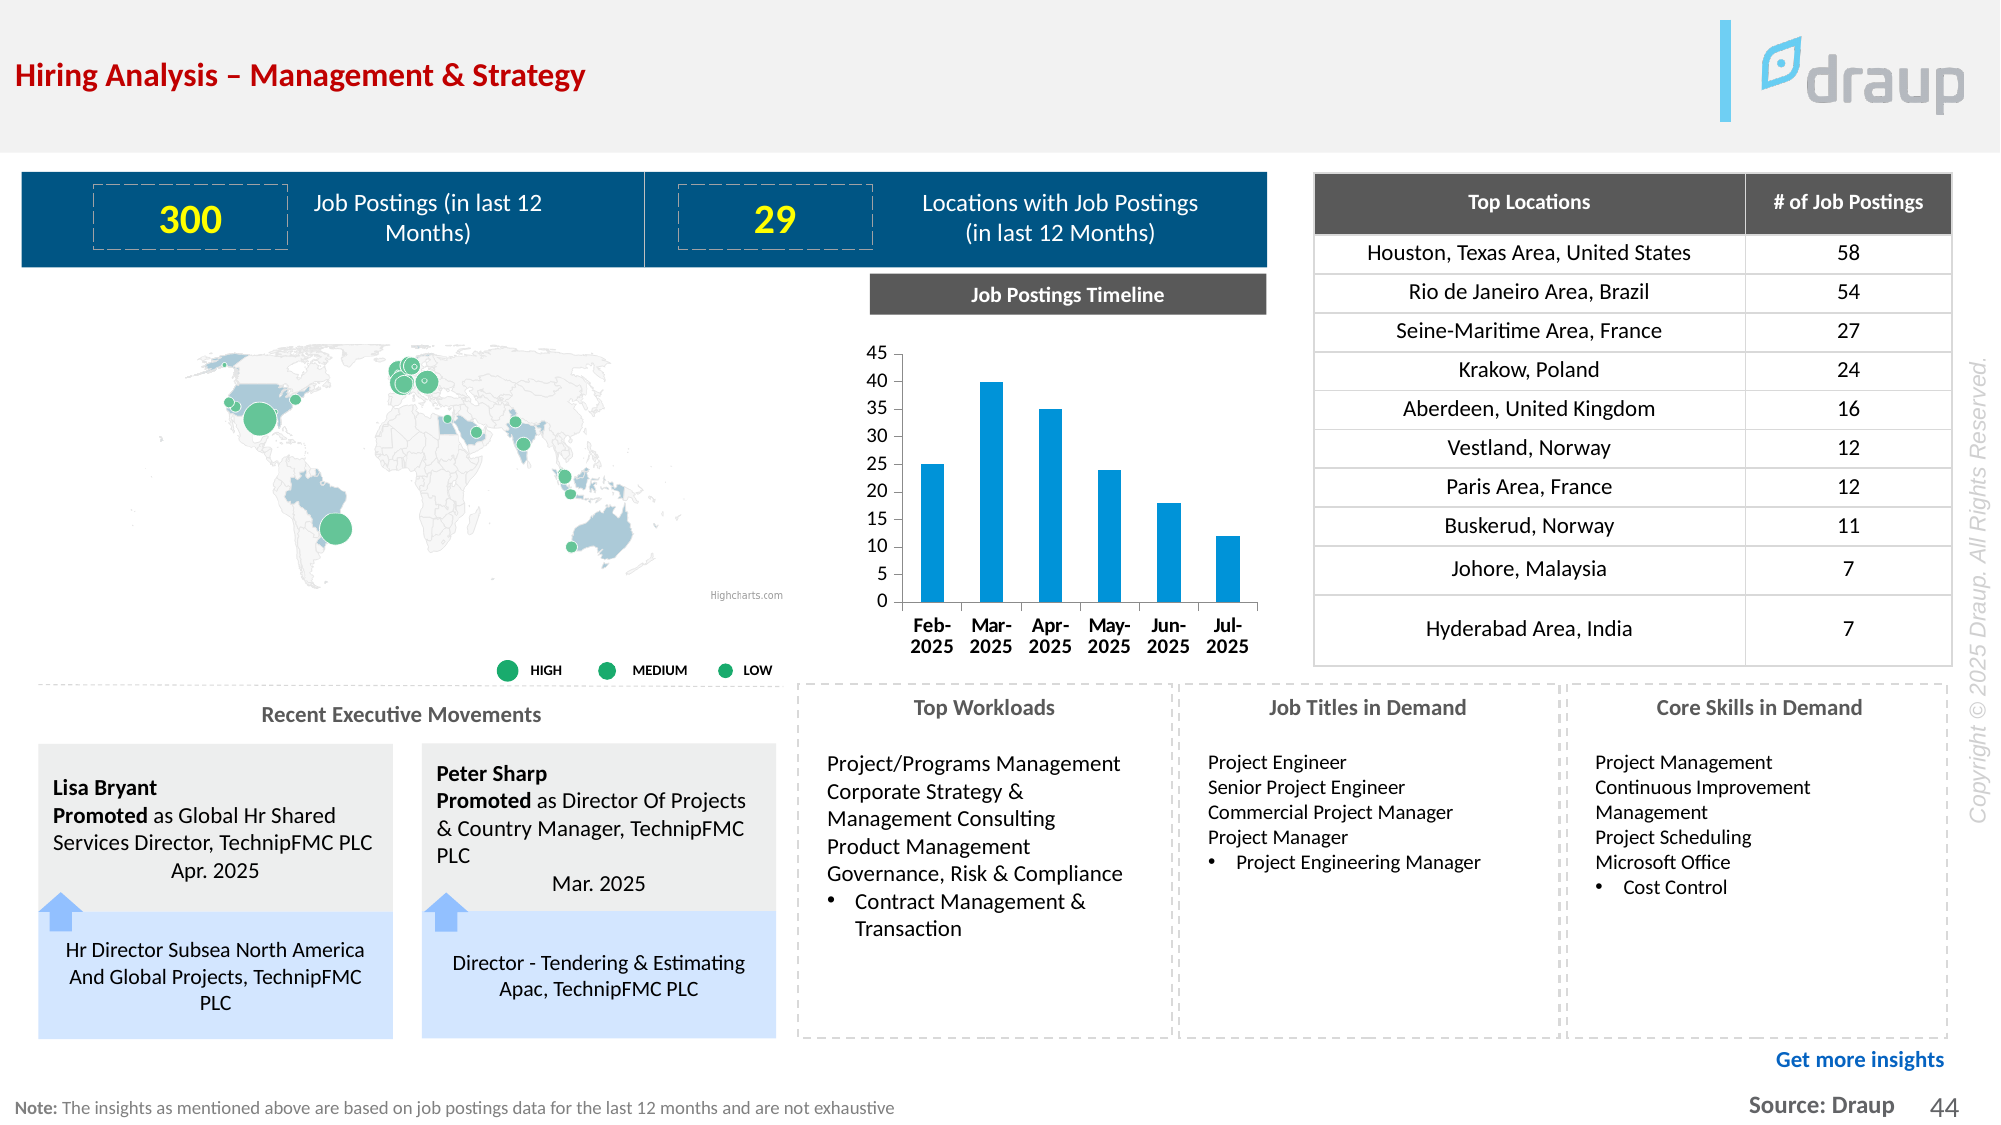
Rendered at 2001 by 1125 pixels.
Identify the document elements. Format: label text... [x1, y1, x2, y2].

text_box Job Postings Timeline [869, 273, 1267, 315]
table_cell 54 [1746, 275, 1951, 312]
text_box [496, 653, 792, 684]
text_box Hr Director Subsea North America And Global Projects, TechnipFMC PLC [37, 911, 394, 1040]
table_cell 12 [1746, 469, 1951, 506]
table_cell 7 [1746, 547, 1951, 594]
table_cell Paris Area, France [1315, 469, 1745, 506]
table_header # of Job Postings [1746, 174, 1951, 234]
table_cell 58 [1746, 236, 1951, 273]
text_box Peter Sharp Promoted as Director Of Projects & Country Manager, TechnipFMC PLC Mar. 2025 [421, 742, 777, 910]
chart [857, 337, 1266, 665]
table_cell 7 [1746, 596, 1951, 665]
text_box [421, 891, 472, 933]
text_box Job Titles in Demand [1254, 685, 1485, 728]
table_cell Rio de Janeiro Area, Brazil [1315, 275, 1745, 312]
text_box [1566, 683, 1948, 1039]
text_box [797, 683, 1173, 1039]
text_box [35, 890, 86, 933]
text_box 29 [678, 184, 873, 250]
text_box 300 [93, 184, 259, 250]
text_box Project/Programs Management Corporate Strategy & Management Consulting Product Management Governance, Risk & Compliance Contract Management & Transaction [812, 741, 1166, 949]
text_box Project Management Continuous Improvement Management Project Scheduling Microsoft Office Cost Control [1580, 741, 1936, 907]
text_box [21, 171, 644, 268]
table_cell Houston, Texas Area, United States [1315, 236, 1745, 273]
table_header Top Locations [1315, 174, 1745, 234]
table_cell Aberdeen, United Kingdom [1315, 391, 1745, 429]
table_cell Buskerud, Norway [1315, 508, 1745, 545]
table_cell Seine-Maritime Area, France [1315, 314, 1745, 351]
table_cell Johore, Malaysia [1315, 547, 1745, 594]
text_box Get more insights [1761, 1036, 1963, 1079]
text_box Director - Tendering & Estimating Apac, TechnipFMC PLC [421, 910, 777, 1040]
text_box Recent Executive Movements [246, 692, 557, 735]
table_cell Vestland, Norway [1315, 430, 1745, 467]
table_cell Krakow, Poland [1315, 353, 1745, 390]
text_box [1178, 683, 1561, 1039]
text_box Core Skills in Demand [1642, 685, 1884, 728]
text_box Lisa Bryant Promoted as Global Hr Shared Services Director, TechnipFMC PLC Apr. 2025 [37, 743, 394, 911]
table_cell 24 [1746, 353, 1951, 390]
picture [22, 334, 792, 603]
table_cell 11 [1746, 508, 1951, 545]
text_box Hiring Analysis – Management & Strategy [0, 9, 1645, 143]
table_cell 27 [1746, 314, 1951, 351]
text_box Note: The insights as mentioned above are based on job postings data for the last 12 months and are not exhaustive [0, 1088, 1080, 1125]
table_cell 12 [1746, 430, 1951, 467]
text_box [645, 171, 1268, 268]
text_box [21, 279, 792, 658]
text_box Job Postings (in last 12 Months) [259, 179, 597, 255]
text_box Project Engineer Senior Project Engineer Commercial Project Manager Project Manager Project Engineering Manager [1193, 741, 1549, 882]
text_box Locations with Job Postings (in last 12 Months) [892, 179, 1230, 255]
table_cell 16 [1746, 391, 1951, 429]
table_cell Hyderabad Area, India [1315, 596, 1745, 665]
